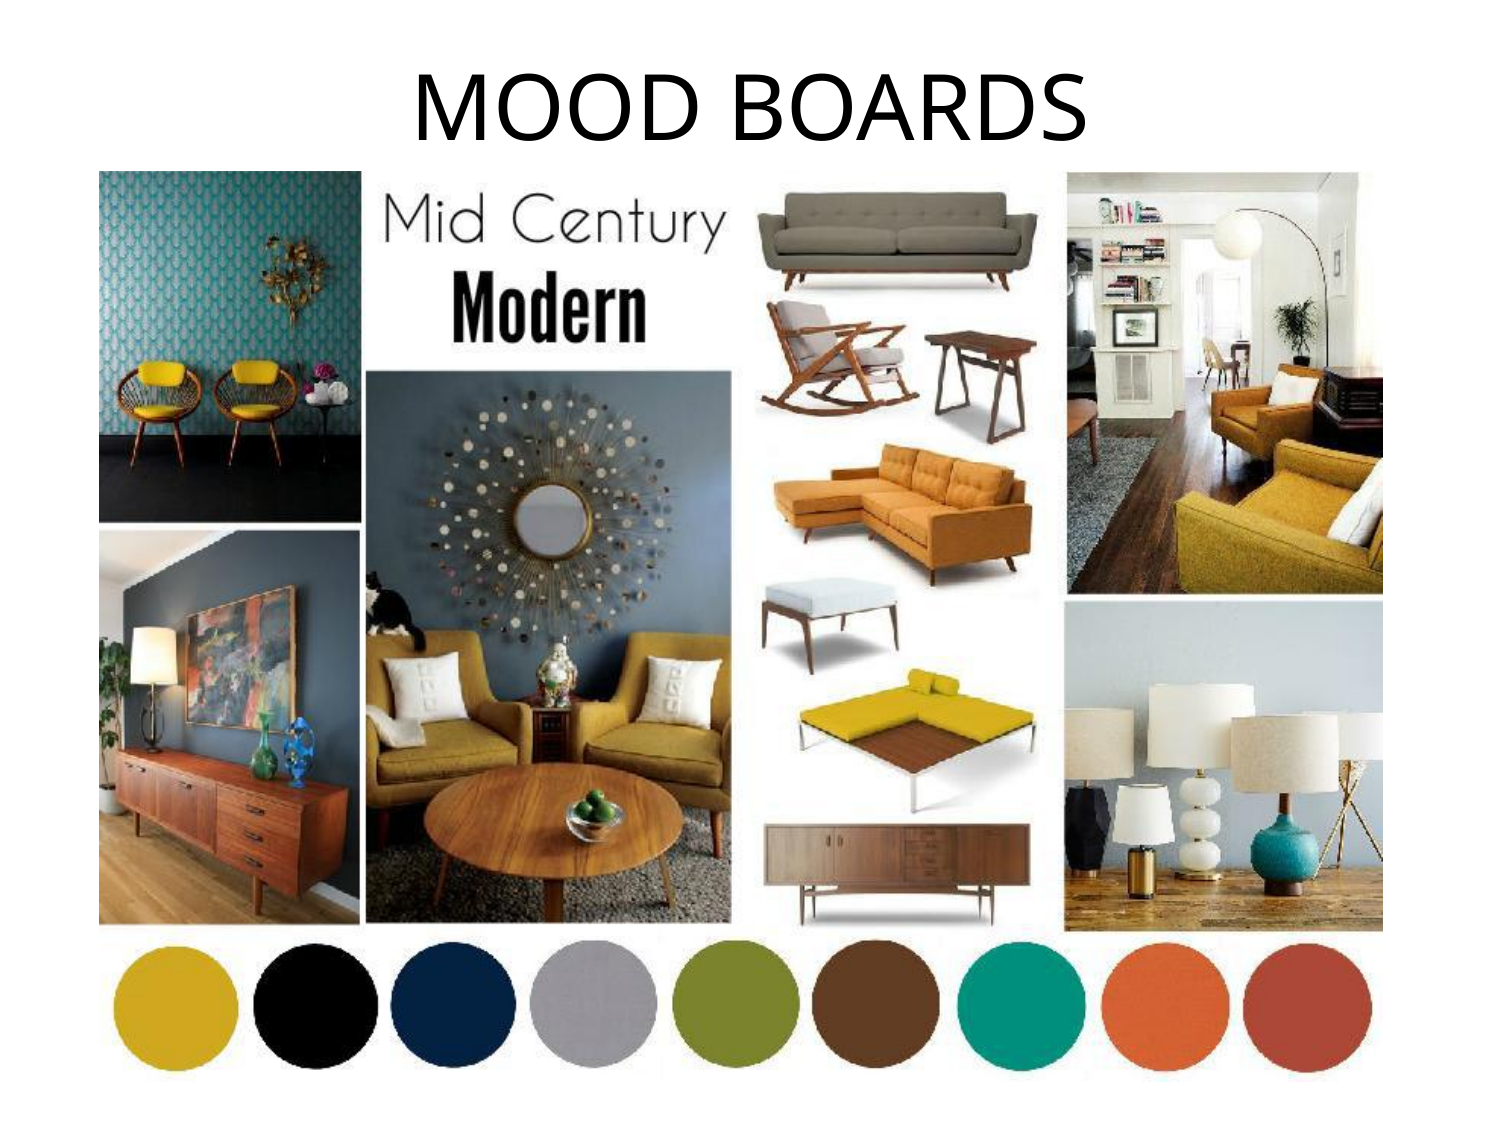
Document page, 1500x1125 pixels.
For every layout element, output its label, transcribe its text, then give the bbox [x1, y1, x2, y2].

title MOOD BOARDS [75, 9, 1425, 198]
picture [99, 171, 1384, 1082]
